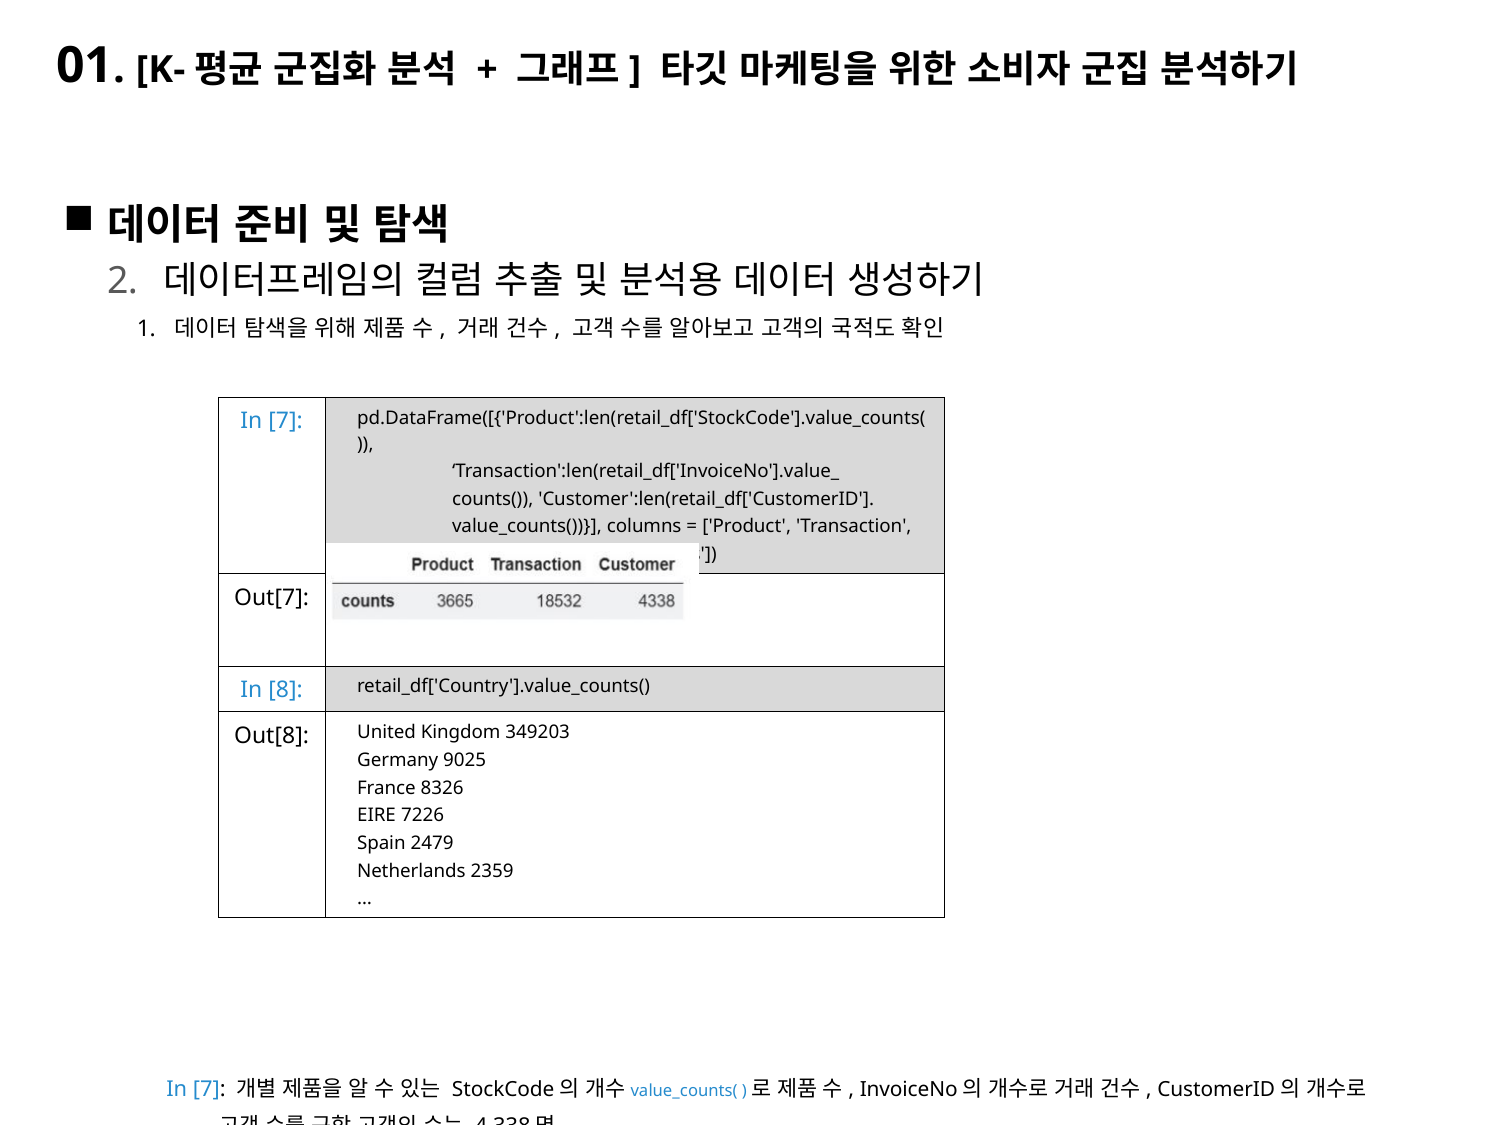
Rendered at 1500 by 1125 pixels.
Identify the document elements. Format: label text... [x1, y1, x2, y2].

picture [326, 543, 699, 632]
table_cell United Kingdom 349203 Germany 9025 France 8326 EIRE 7226 Spain 2479 Netherlands 2359 … [326, 712, 944, 917]
table_cell In [8]: [219, 667, 325, 711]
table_header pd.DataFrame([{'Product':len(retail_df['StockCode'].value_counts()), ‘Transaction':len(retail_df['InvoiceNo'].value_ counts()), 'Customer':len(retail_df['CustomerID']. value_counts())}], columns = ['Product', 'Transaction', 'Customer'], index = ['counts']) [326, 398, 944, 573]
table_cell [326, 574, 944, 666]
table_header In [7]: [219, 398, 325, 573]
table_cell retail_df['Country'].value_counts() [326, 667, 944, 711]
title 01. [K-평균 군집화 분석 + 그래프] 타깃 마케팅을 위한 소비자 군집 분석하기 [41, 17, 1467, 107]
list 데이터 준비 및 탐색 데이터프레임의 컬럼 추출 및 분석용 데이터 생성하기 데이터 탐색을 위해 제품 수, 거래 건수, 고객 수를 알아보고 고객의 국적도 확인 In [7]: 개별 제품을 알 수 있는 StockCode의 개수value_counts( )로 제품 수, InvoiceNo의 개수로 거래 건수, CustomerID의 개수로 고객 수를 구함 고객의 수는 4,338명 In [8]: 중복 레코드를 제거하면drop_duplicates( ) 데이터는 392,692개 [48, 165, 1467, 1064]
table_cell Out[8]: [219, 712, 325, 917]
table_cell Out[7]: [219, 574, 325, 666]
